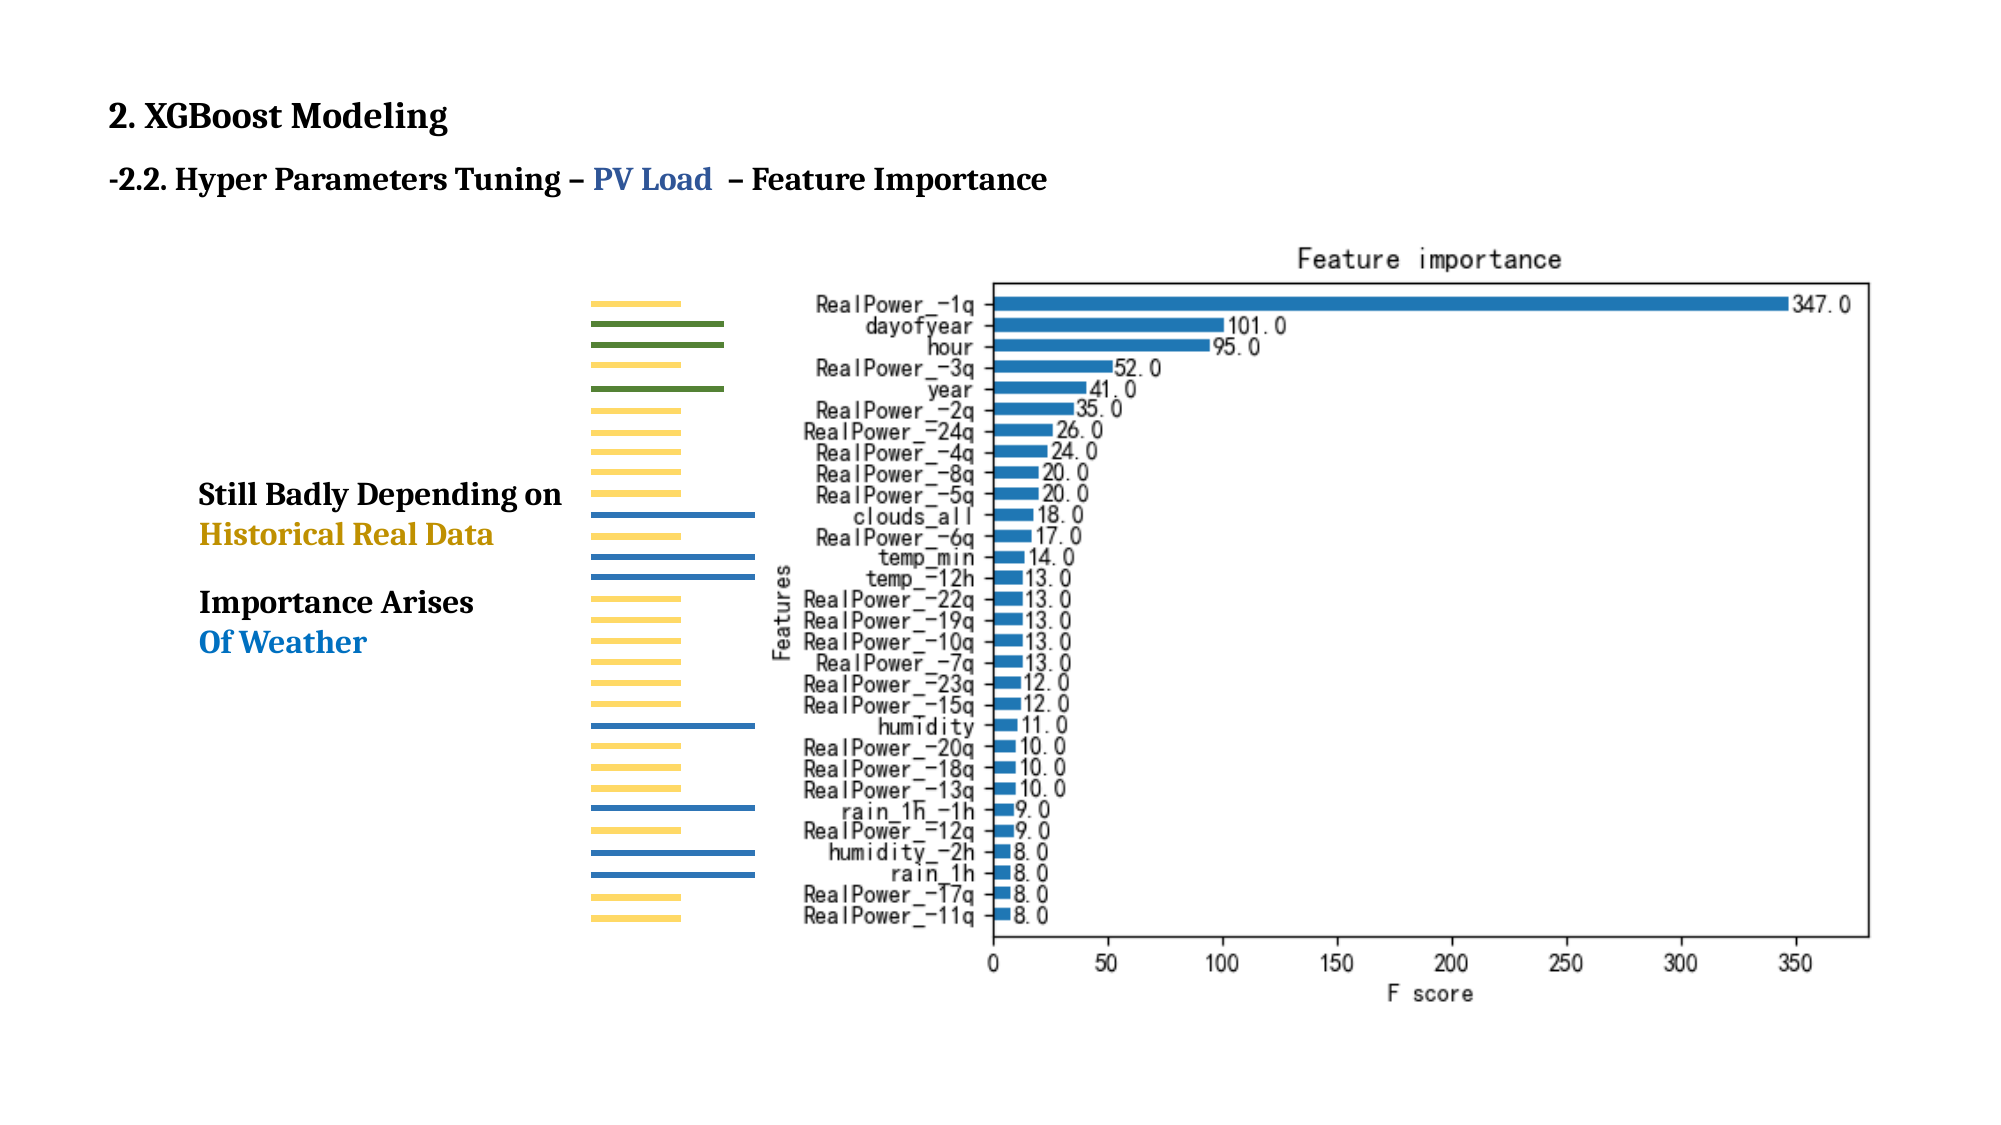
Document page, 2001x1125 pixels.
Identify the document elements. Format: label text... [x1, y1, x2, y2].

text_box 2. XGBoost Modeling [93, 83, 1657, 144]
text_box Importance Arises Of Weather [184, 573, 590, 668]
picture [754, 230, 1886, 1024]
text_box -2.2. Hyper Parameters Tuning – PV Load – Feature Importance [93, 149, 1657, 205]
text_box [590, 304, 755, 919]
text_box Still Badly Depending on Historical Real Data [184, 464, 590, 560]
